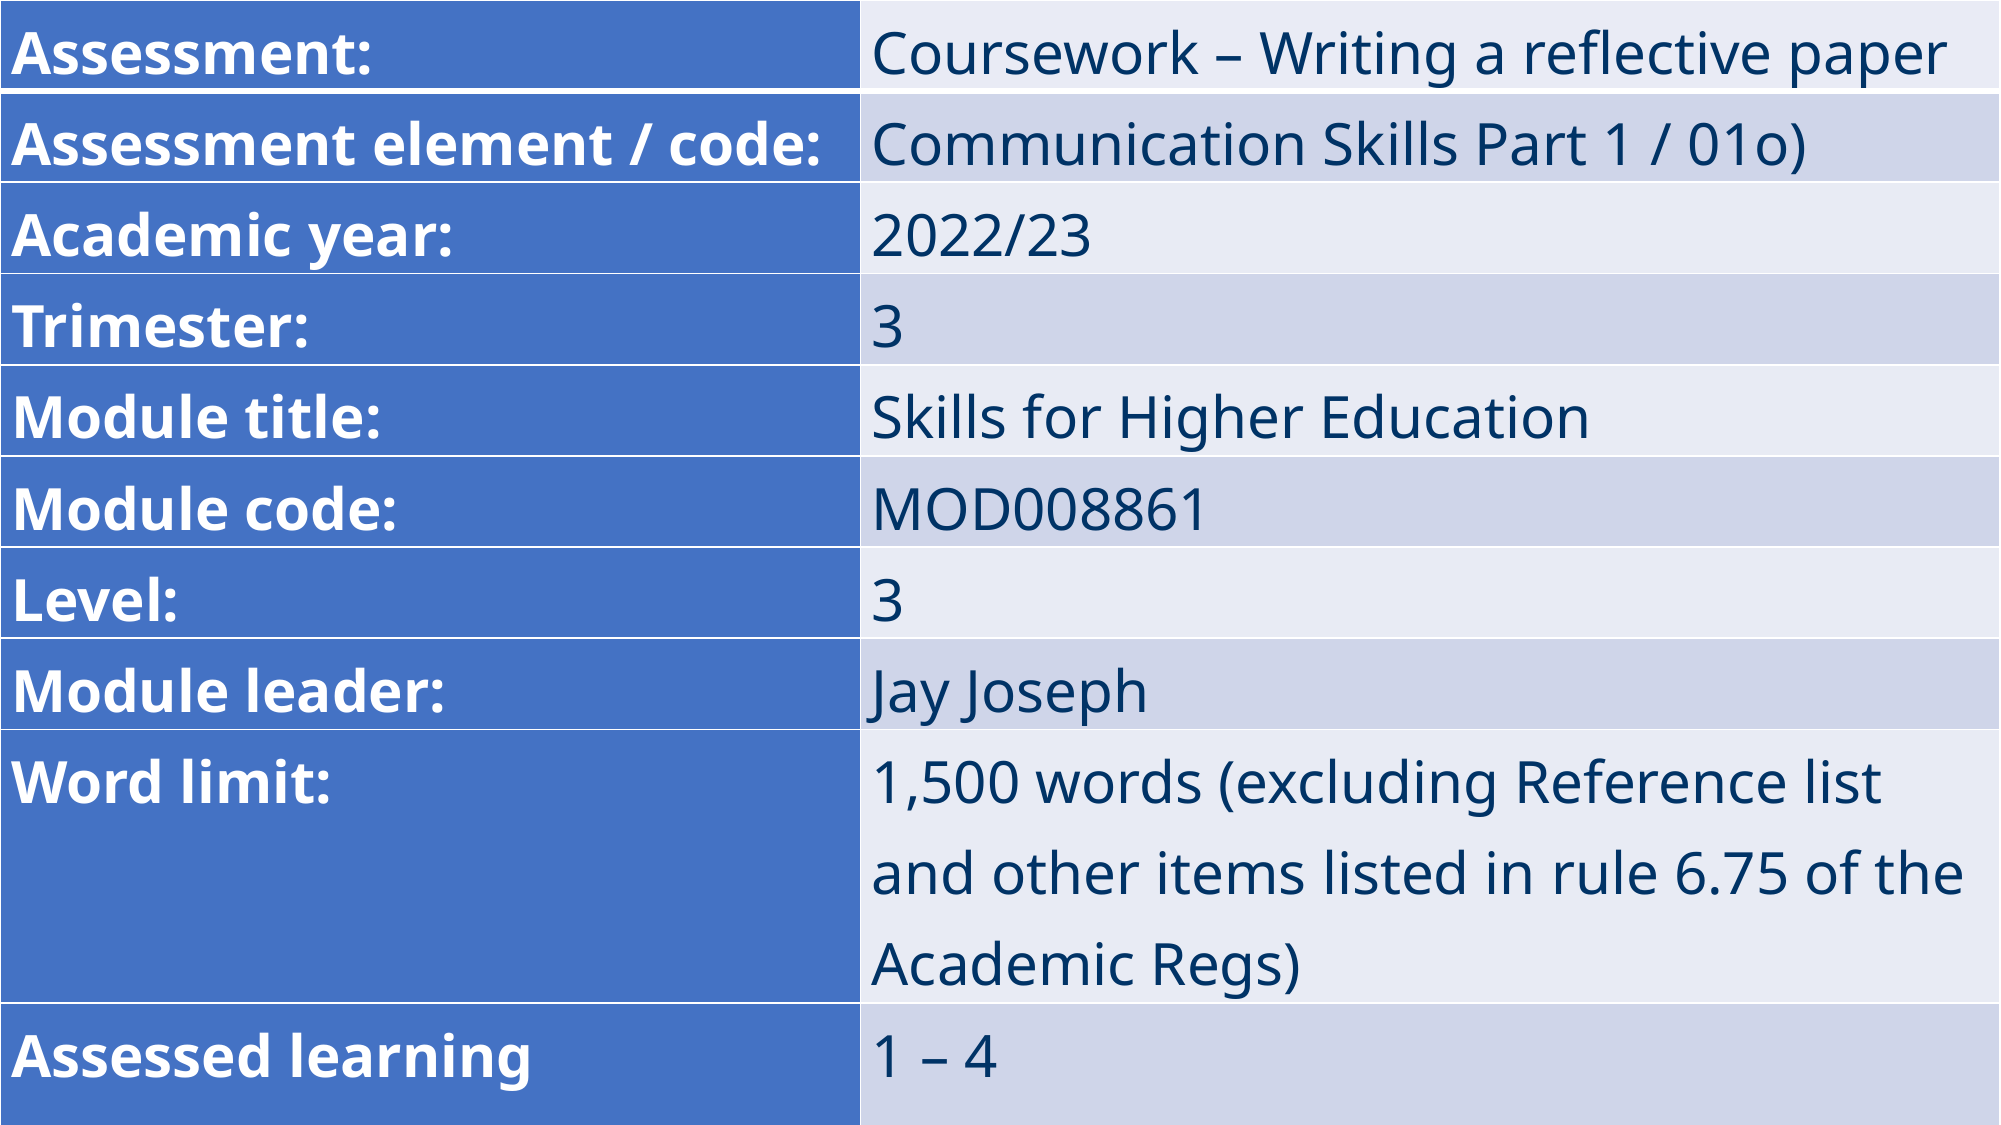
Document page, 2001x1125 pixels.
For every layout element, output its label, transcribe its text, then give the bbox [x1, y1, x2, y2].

table_cell Communication Skills Part 1 / 01o) [861, 94, 1999, 181]
table_cell 1 – 4 [861, 1004, 1999, 1125]
table_cell Module title: [1, 366, 860, 455]
table_cell Assessment element / code: [1, 94, 860, 181]
table_cell Level: [1, 548, 860, 637]
table_cell Trimester: [1, 274, 860, 364]
table_cell 2022/23 [861, 183, 1999, 273]
table_cell Jay Joseph [861, 639, 1999, 729]
table_cell Word limit: [1, 730, 860, 1002]
table_cell Skills for Higher Education [861, 366, 1999, 455]
table_cell Assessed learning outcomes: [1, 1004, 860, 1125]
table_cell Academic year: [1, 183, 860, 273]
table_cell 1,500 words (excluding Reference list and other items listed in rule 6.75 of the Academic Regs) [861, 730, 1999, 1002]
table_cell Module leader: [1, 639, 860, 729]
table_header Coursework – Writing a reflective paper [861, 1, 1999, 88]
table_cell 3 [861, 274, 1999, 364]
table_cell Module code: [1, 457, 860, 546]
table_cell MOD008861 [861, 457, 1999, 546]
table_cell 3 [861, 548, 1999, 637]
table_header Assessment: [1, 1, 860, 88]
